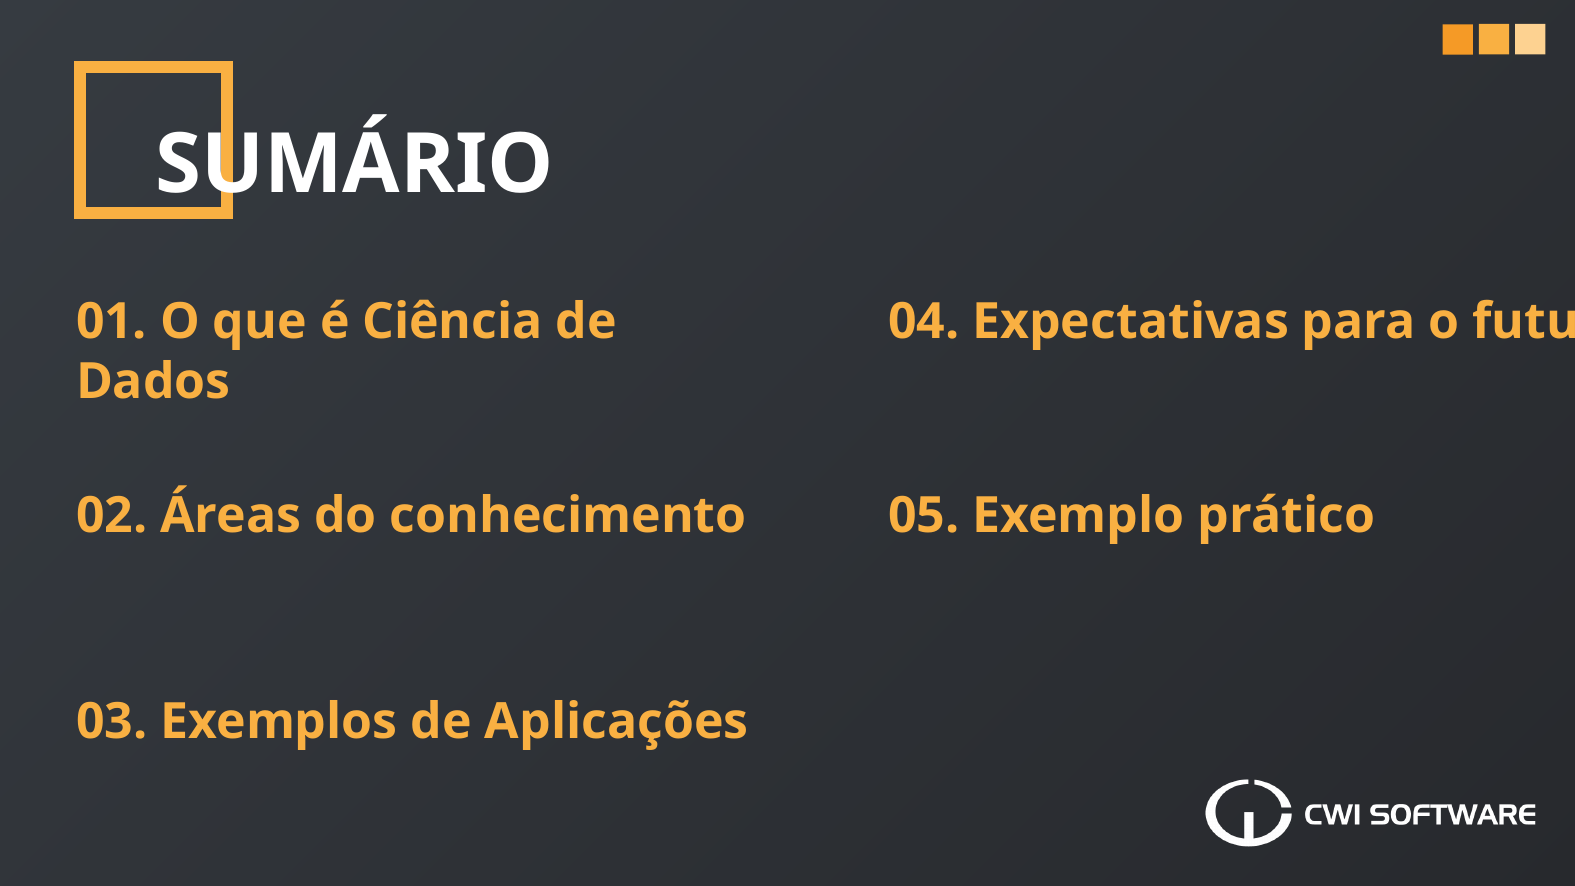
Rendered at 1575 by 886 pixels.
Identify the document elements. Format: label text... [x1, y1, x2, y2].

text_box 05. Exemplo prático [873, 475, 1575, 551]
text_box [1478, 23, 1510, 55]
text_box [79, 66, 228, 214]
text_box [1514, 23, 1546, 55]
text_box SUMÁRIO [140, 101, 658, 217]
text_box [1442, 23, 1474, 56]
text_box 03. Exemplos de Aplicações [61, 680, 838, 756]
picture [1202, 777, 1538, 849]
text_box 01. O que é Ciência de Dados [61, 280, 747, 416]
text_box 04. Expectativas para o futuro [873, 280, 1575, 356]
text_box 02. Áreas do conhecimento [61, 475, 838, 551]
text_box [0, 0, 1575, 886]
